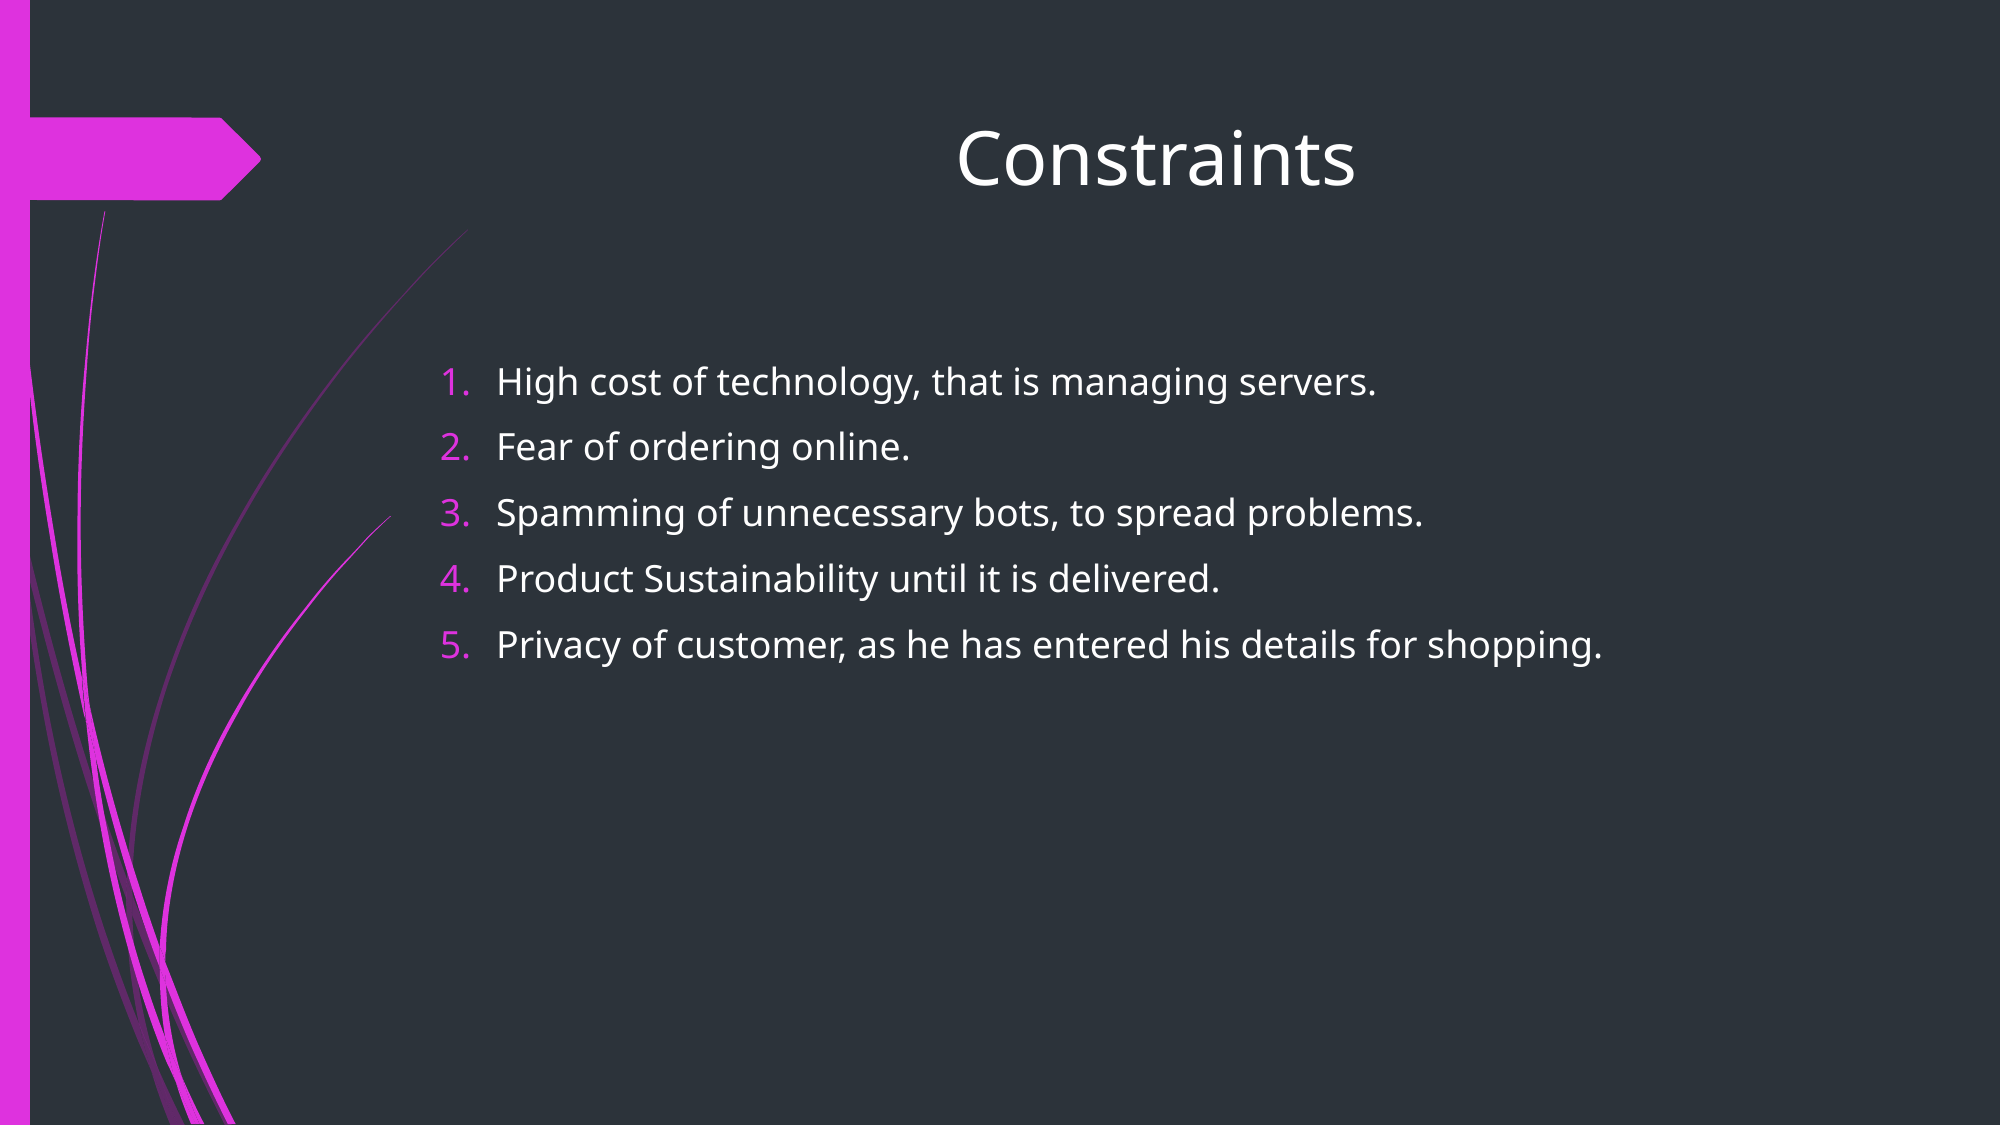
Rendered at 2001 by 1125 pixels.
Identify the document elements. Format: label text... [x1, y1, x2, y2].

list High cost of technology, that is managing servers. Fear of ordering online. Spamming of unnecessary bots, to spread problems. Product Sustainability until it is delivered. Privacy of customer, as he has entered his details for shopping. [424, 350, 1888, 970]
title Constraints [425, 102, 1888, 313]
